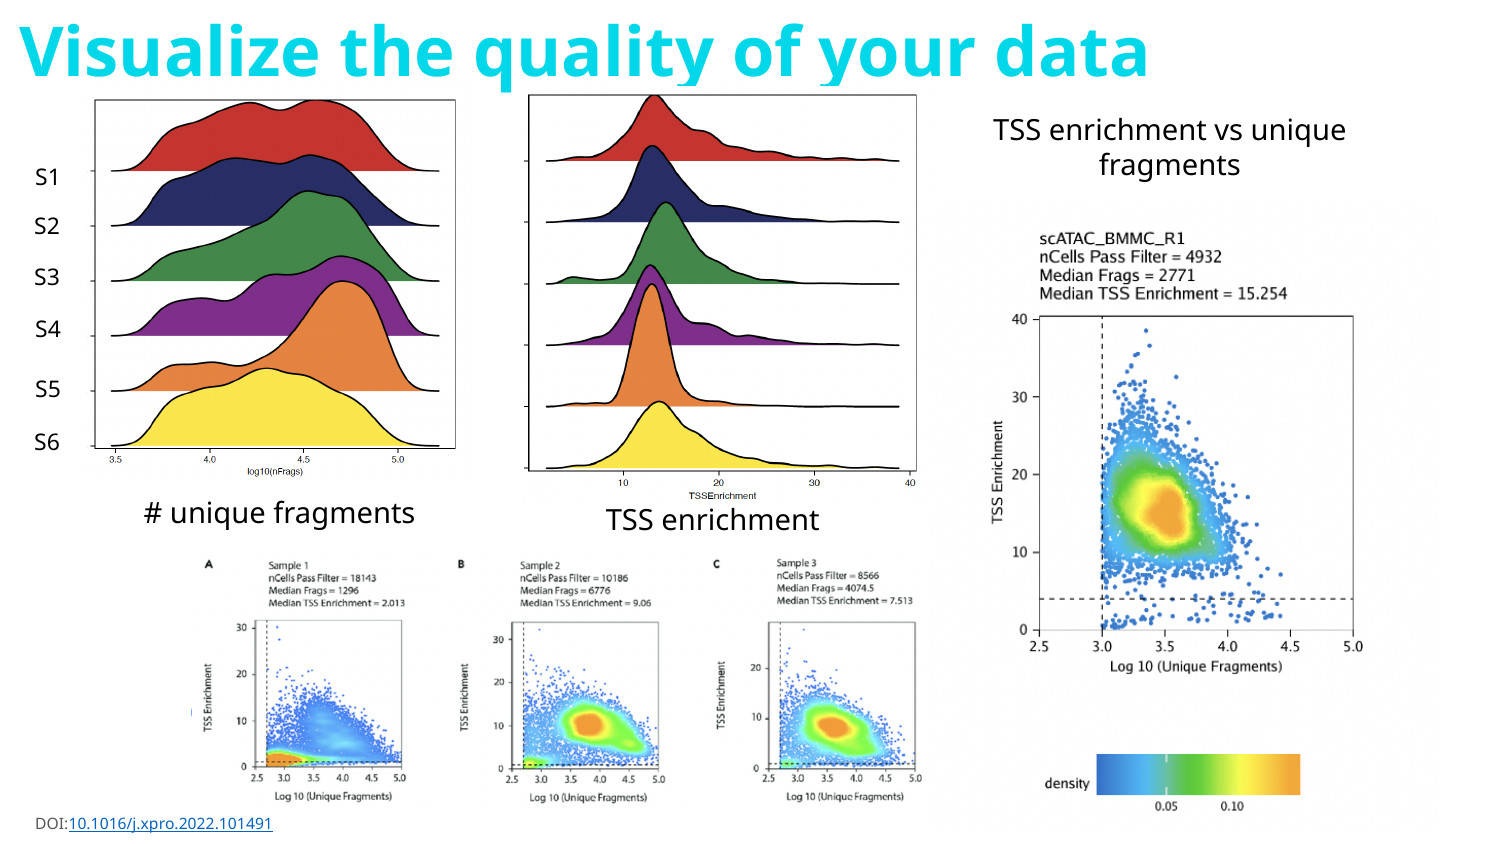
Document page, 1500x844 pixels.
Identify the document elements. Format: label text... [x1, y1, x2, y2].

text_box DOI:10.1016/j.xpro.2022.101491 [20, 803, 513, 844]
title Visualize the quality of your data [19, 17, 1205, 125]
picture [191, 86, 1438, 828]
text_box S6 [19, 413, 82, 470]
text_box # unique fragments [87, 485, 472, 545]
text_box S4 [20, 300, 82, 356]
text_box TSS enrichment vs unique fragments [949, 96, 1397, 197]
text_box S5 [20, 360, 82, 413]
text_box TSS enrichment [521, 512, 905, 550]
text_box S2 [19, 197, 82, 249]
picture [87, 86, 472, 480]
text_box S3 [19, 249, 82, 305]
text_box S1 [20, 148, 82, 197]
